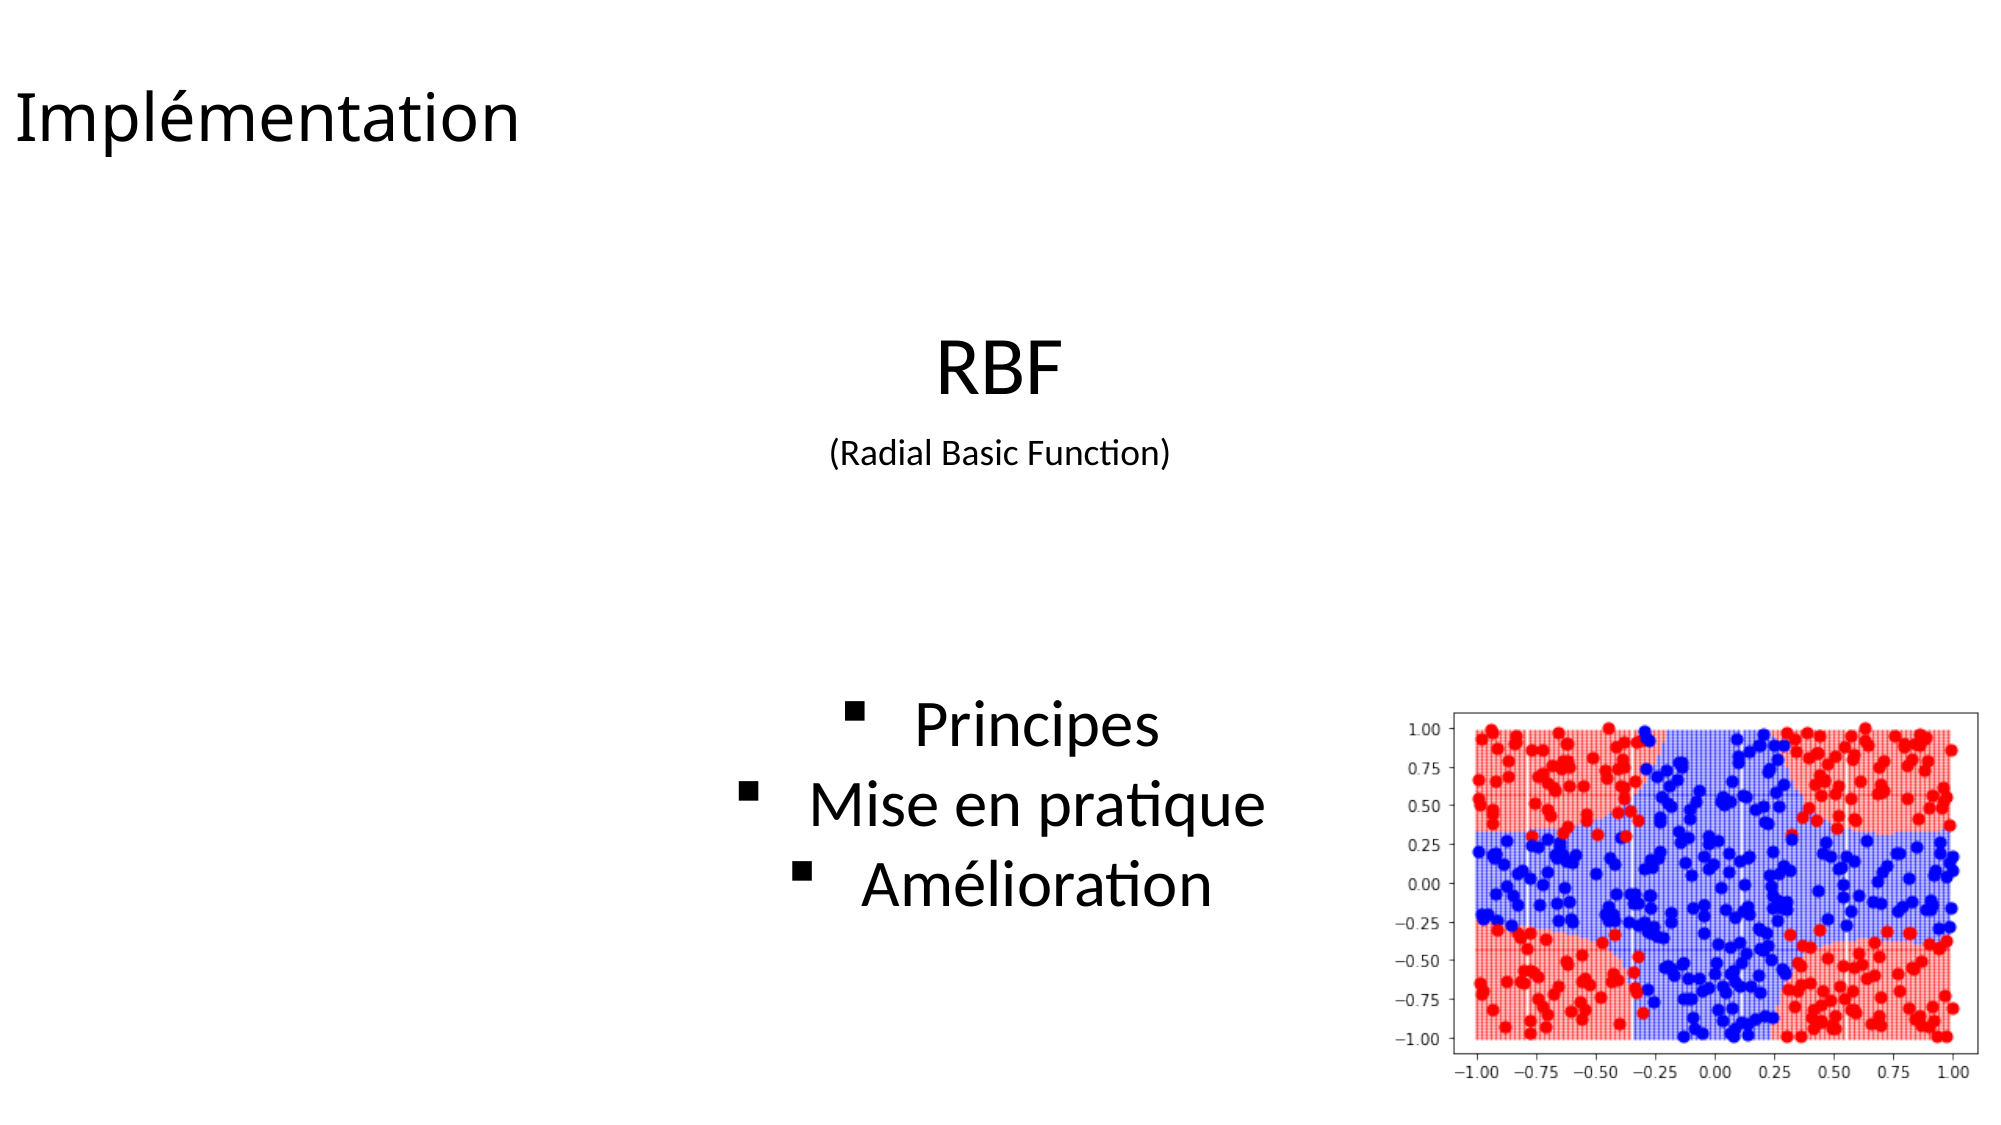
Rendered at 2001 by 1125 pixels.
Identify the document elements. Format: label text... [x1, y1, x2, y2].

text_box Principes Mise en pratique Amélioration [0, 672, 2000, 927]
picture [1383, 703, 1987, 1091]
subtitle RBF (Radial Basic Function) [0, 315, 2000, 522]
title Implémentation [0, 0, 2000, 164]
